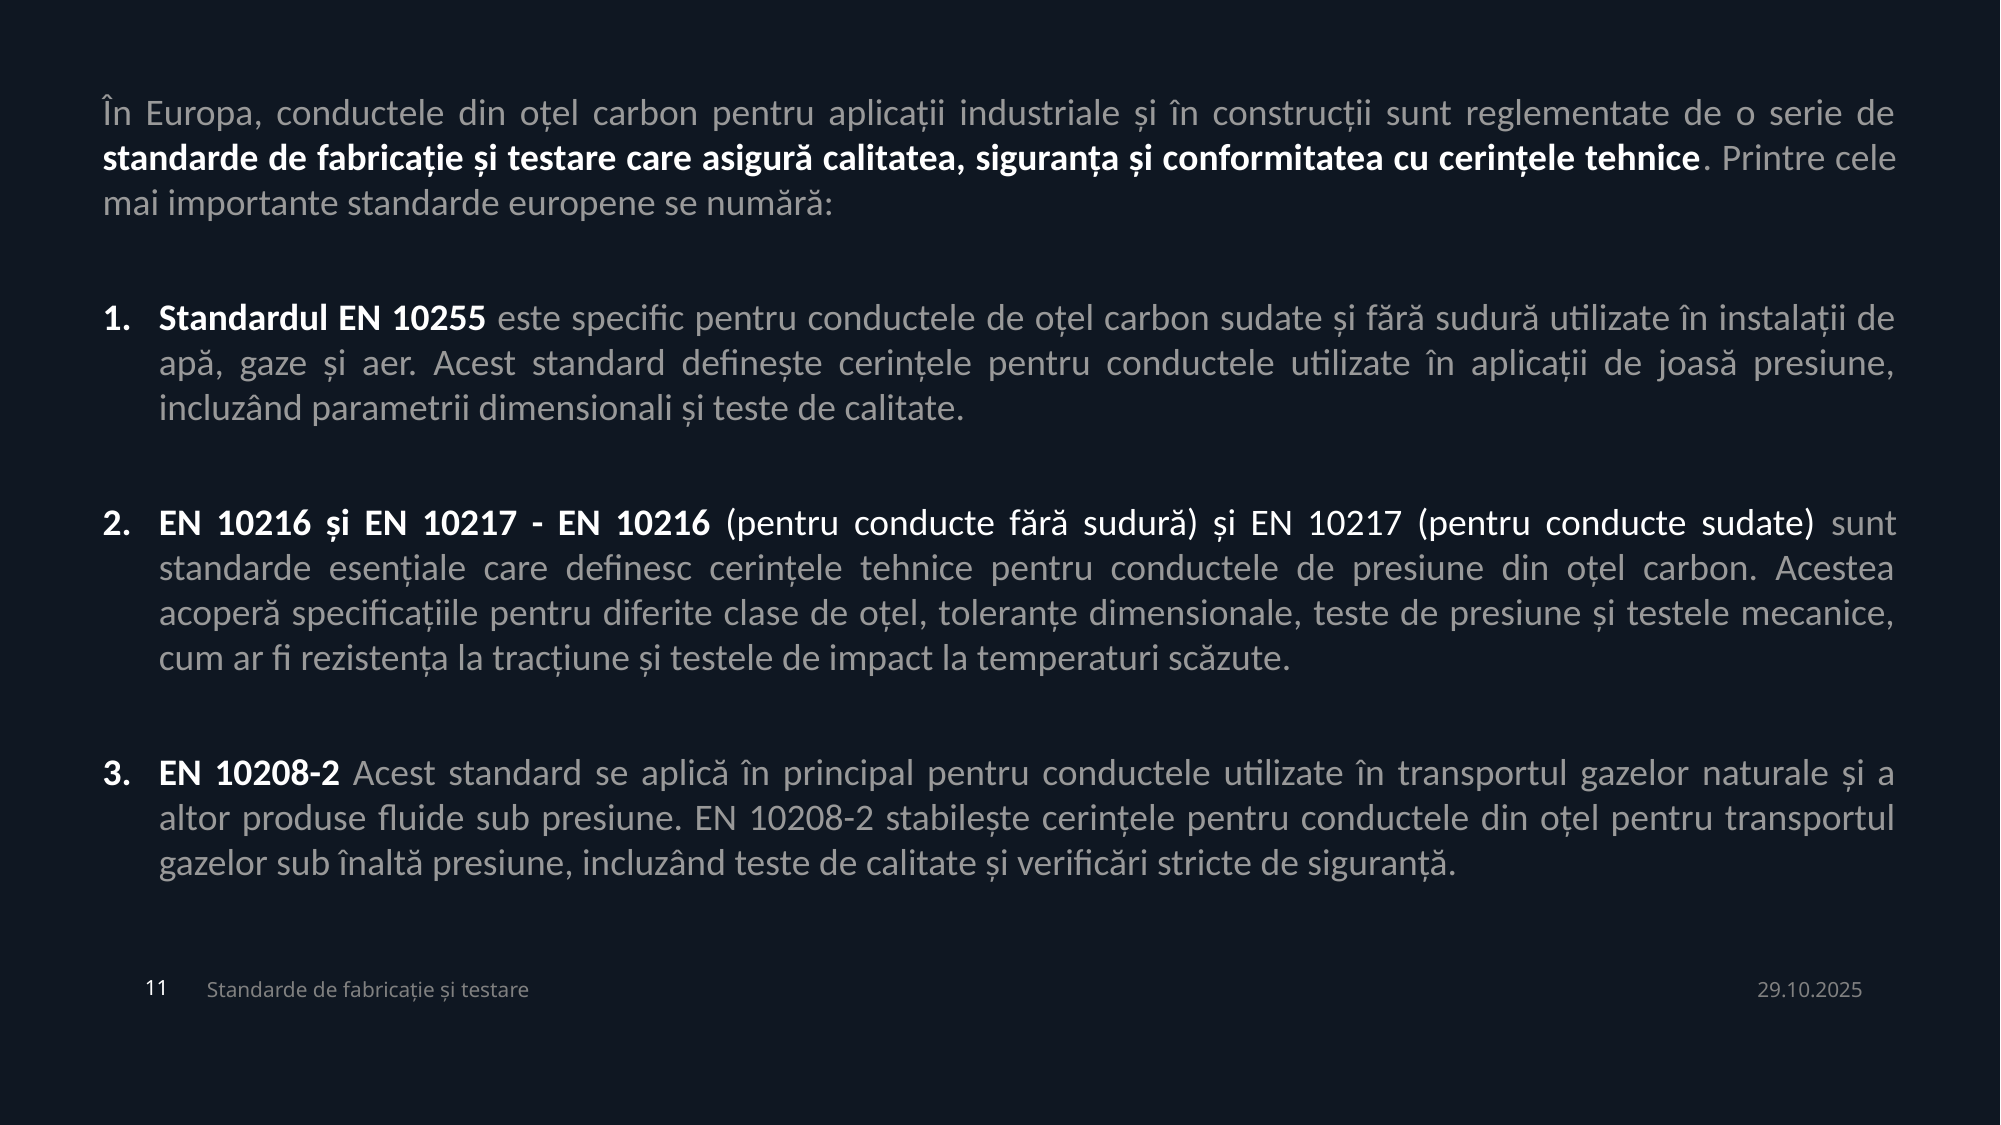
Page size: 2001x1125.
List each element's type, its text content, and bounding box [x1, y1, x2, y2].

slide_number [1643, 964, 1863, 1014]
text_box În Europa, conductele din oțel carbon pentru aplicații industriale și în construcții sunt reglementate de o serie de standarde de fabricație și testare care asigură calitatea, siguranța și conformitatea cu cerințele tehnice. Printre cele mai importante standarde europene se numără: Standardul EN 10255 este specific pentru conductele de oțel carbon sudate și fără sudură utilizate în instalații de apă, gaze și aer. Acest standard definește cerințele pentru conductele utilizate în aplicații de joasă presiune, incluzând parametrii dimensionali și teste de calitate. EN 10216 și EN 10217 - EN 10216 (pentru conducte fără sudură) și EN 10217 (pentru conducte sudate) sunt standarde esențiale care definesc cerințele tehnice pentru conductele de presiune din oțel carbon. Acestea acoperă specificațiile pentru diferite clase de oțel, toleranțe dimensionale, teste de presiune și testele mecanice, cum ar fi rezistența la tracțiune și testele de impact la temperaturi scăzute. EN 10208-2 Acest standard se aplică în principal pentru conductele utilizate în transportul gazelor naturale și a altor produse fluide sub presiune. EN 10208-2 stabilește cerințele pentru conductele din oțel pentru transportul gazelor sub înaltă presiune, incluzând teste de calitate și verificări stricte de siguranță. [87, 80, 1912, 891]
slide_number 11 [127, 964, 186, 1014]
footer Standarde de fabricație și testare [191, 964, 671, 1014]
